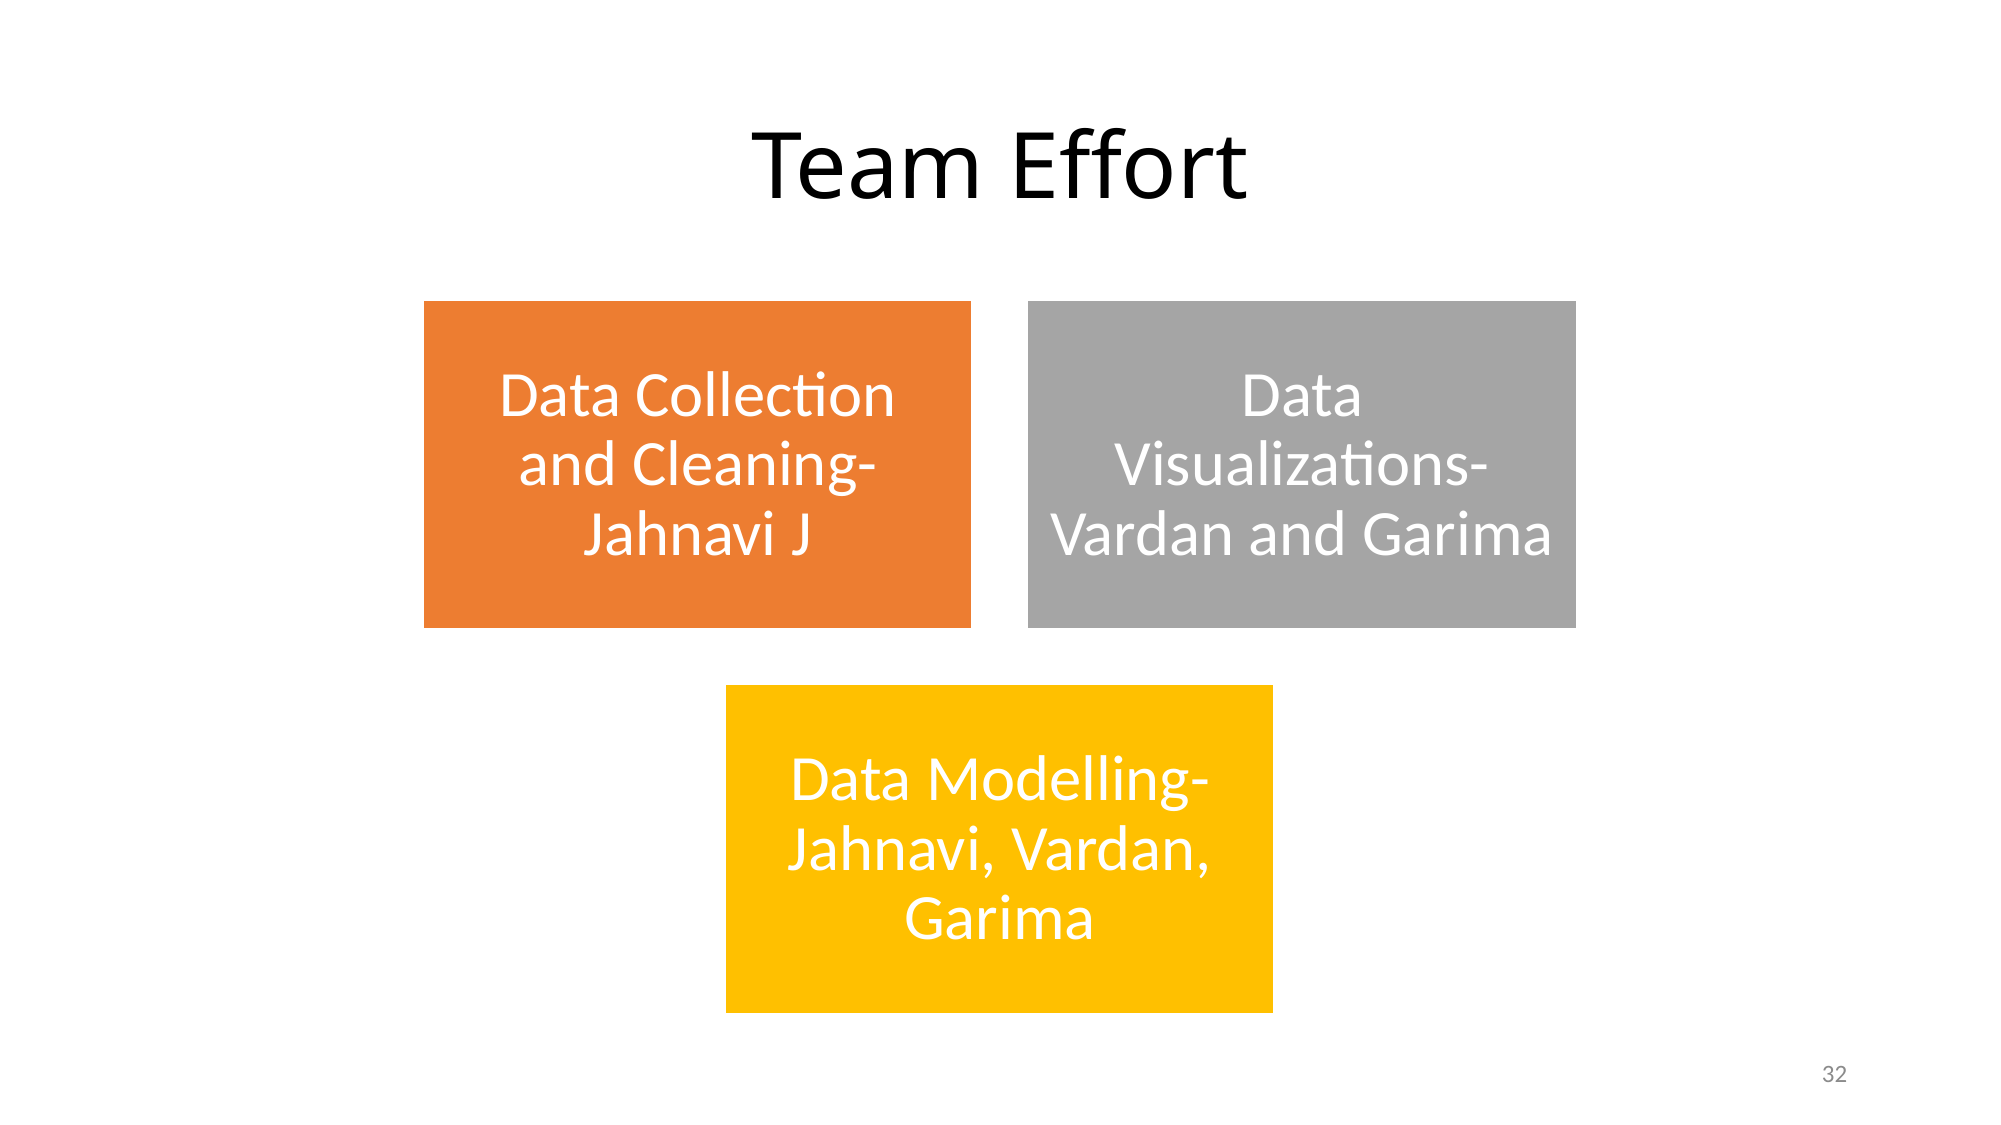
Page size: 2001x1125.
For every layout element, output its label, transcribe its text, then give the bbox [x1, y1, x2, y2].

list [137, 299, 1863, 1014]
title Team Effort [137, 59, 1863, 278]
slide_number 32 [1412, 1042, 1863, 1103]
